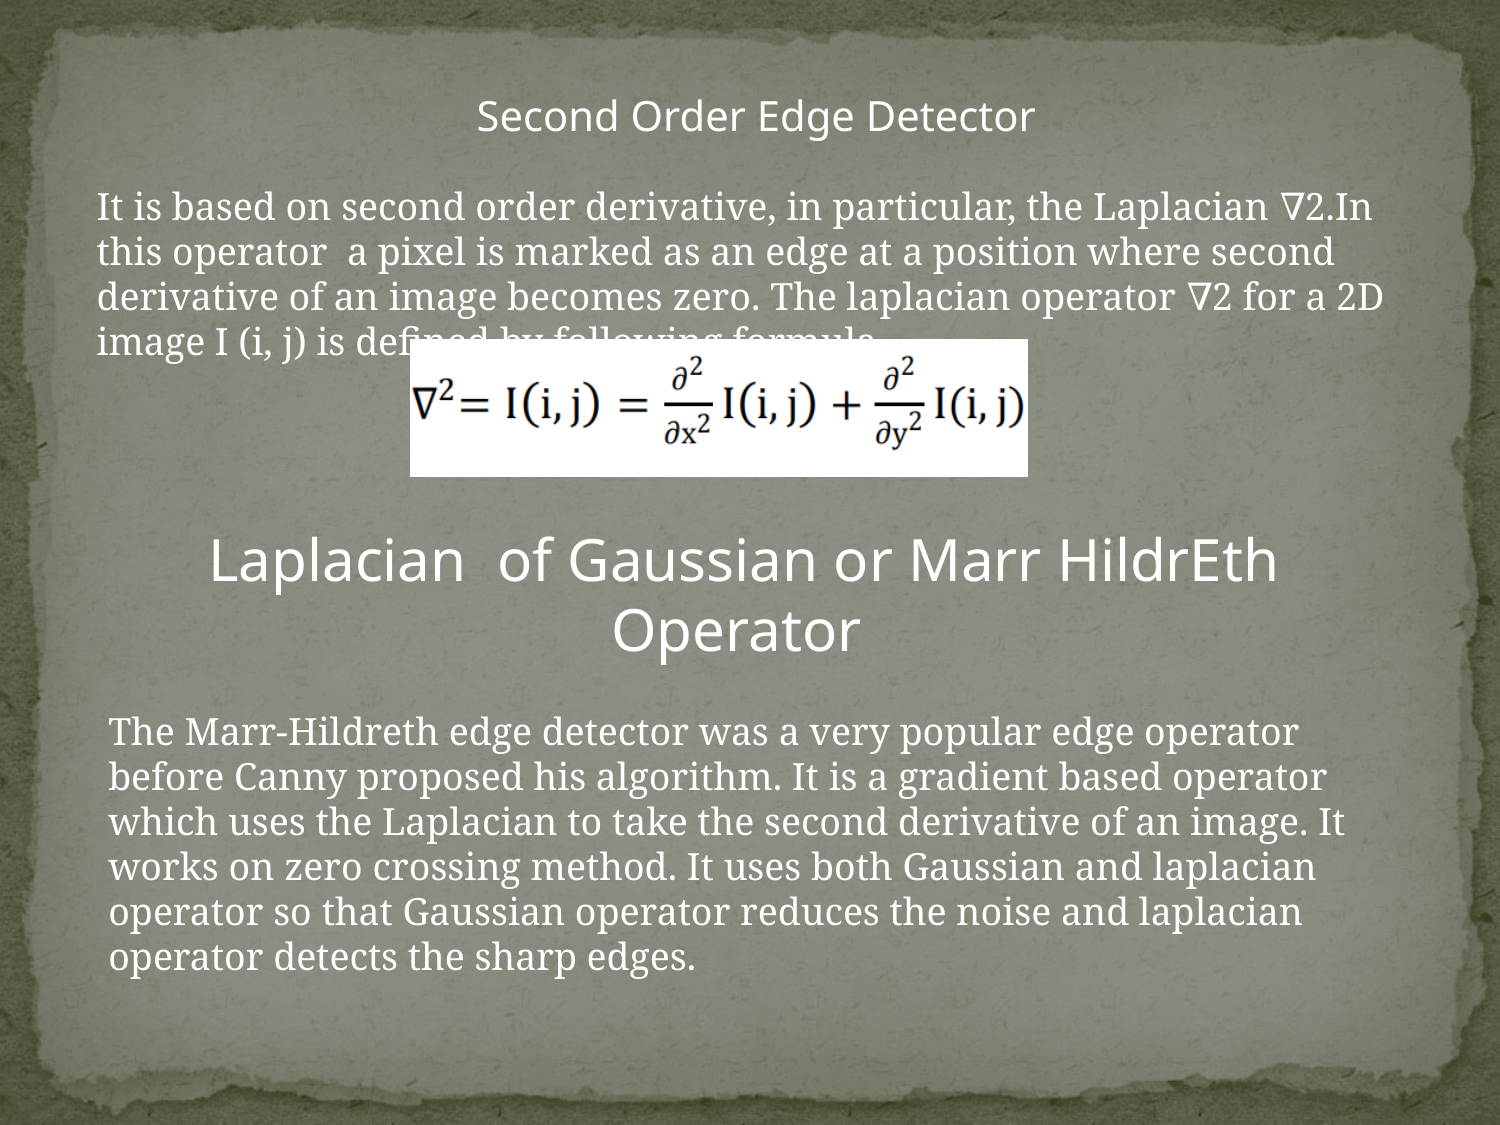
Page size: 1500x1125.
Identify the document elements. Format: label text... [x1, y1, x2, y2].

text_box The Marr-Hildreth edge detector was a very popular edge operator before Canny proposed his algorithm. It is a gradient based operator which uses the Laplacian to take the second derivative of an image. It works on zero crossing method. It uses both Gaussian and laplacian operator so that Gaussian operator reduces the noise and laplacian operator detects the sharp edges. [93, 700, 1430, 986]
text_box It is based on second order derivative, in particular, the Laplacian ∇2.In this operator a pixel is marked as an edge at a position where second derivative of an image becomes zero. The laplacian operator ∇2 for a 2D image I (i, j) is defined by following formula [81, 175, 1465, 371]
text_box Laplacian of Gaussian or Marr HildrEth Operator [93, 515, 1395, 671]
picture [410, 339, 1028, 477]
text_box Second Order Edge Detector [93, 82, 1430, 147]
